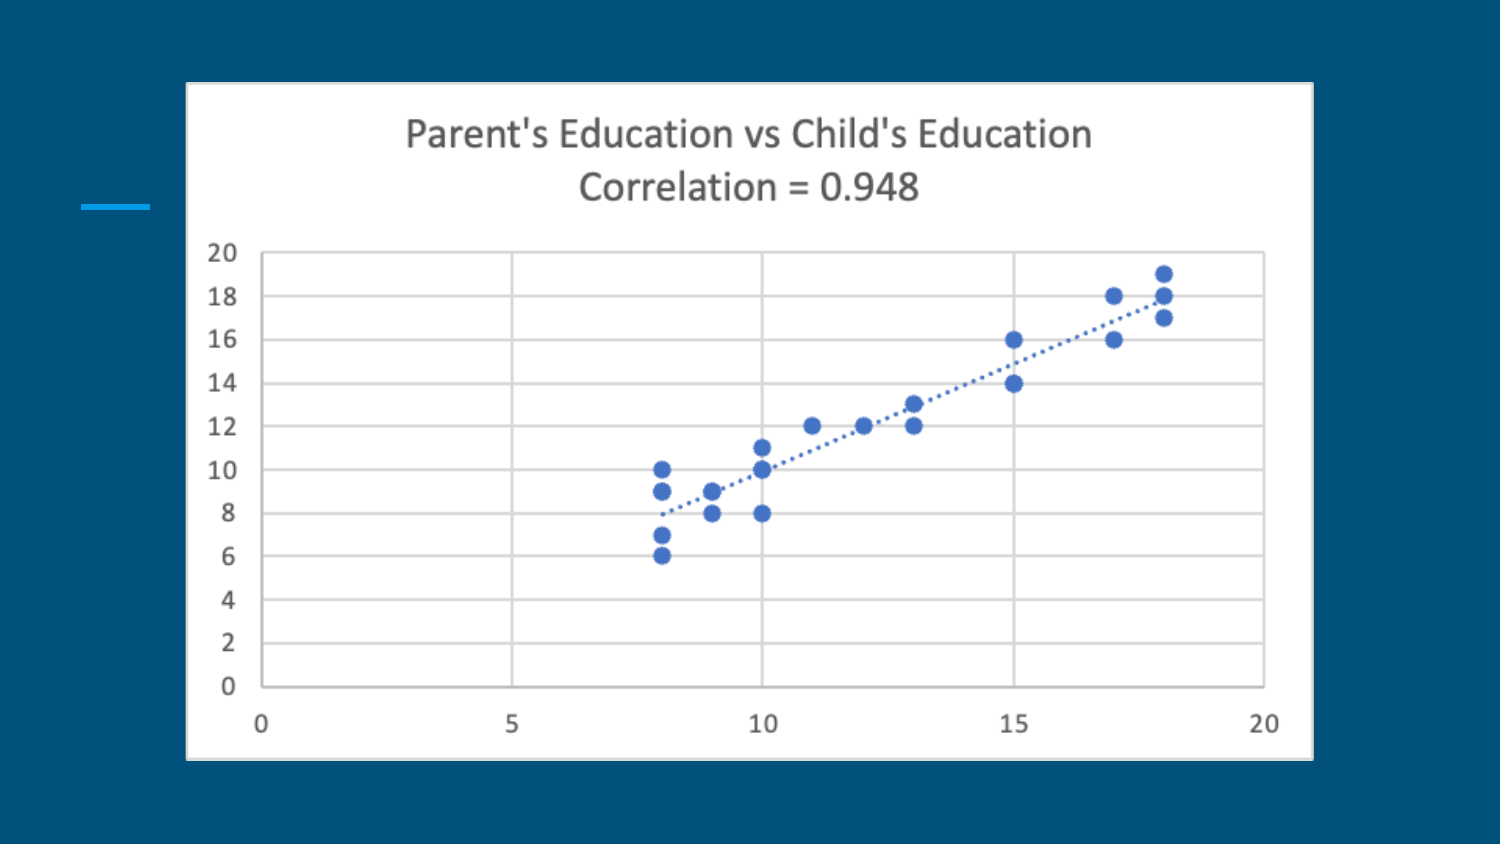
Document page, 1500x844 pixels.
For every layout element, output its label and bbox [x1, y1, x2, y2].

picture [186, 83, 1314, 760]
